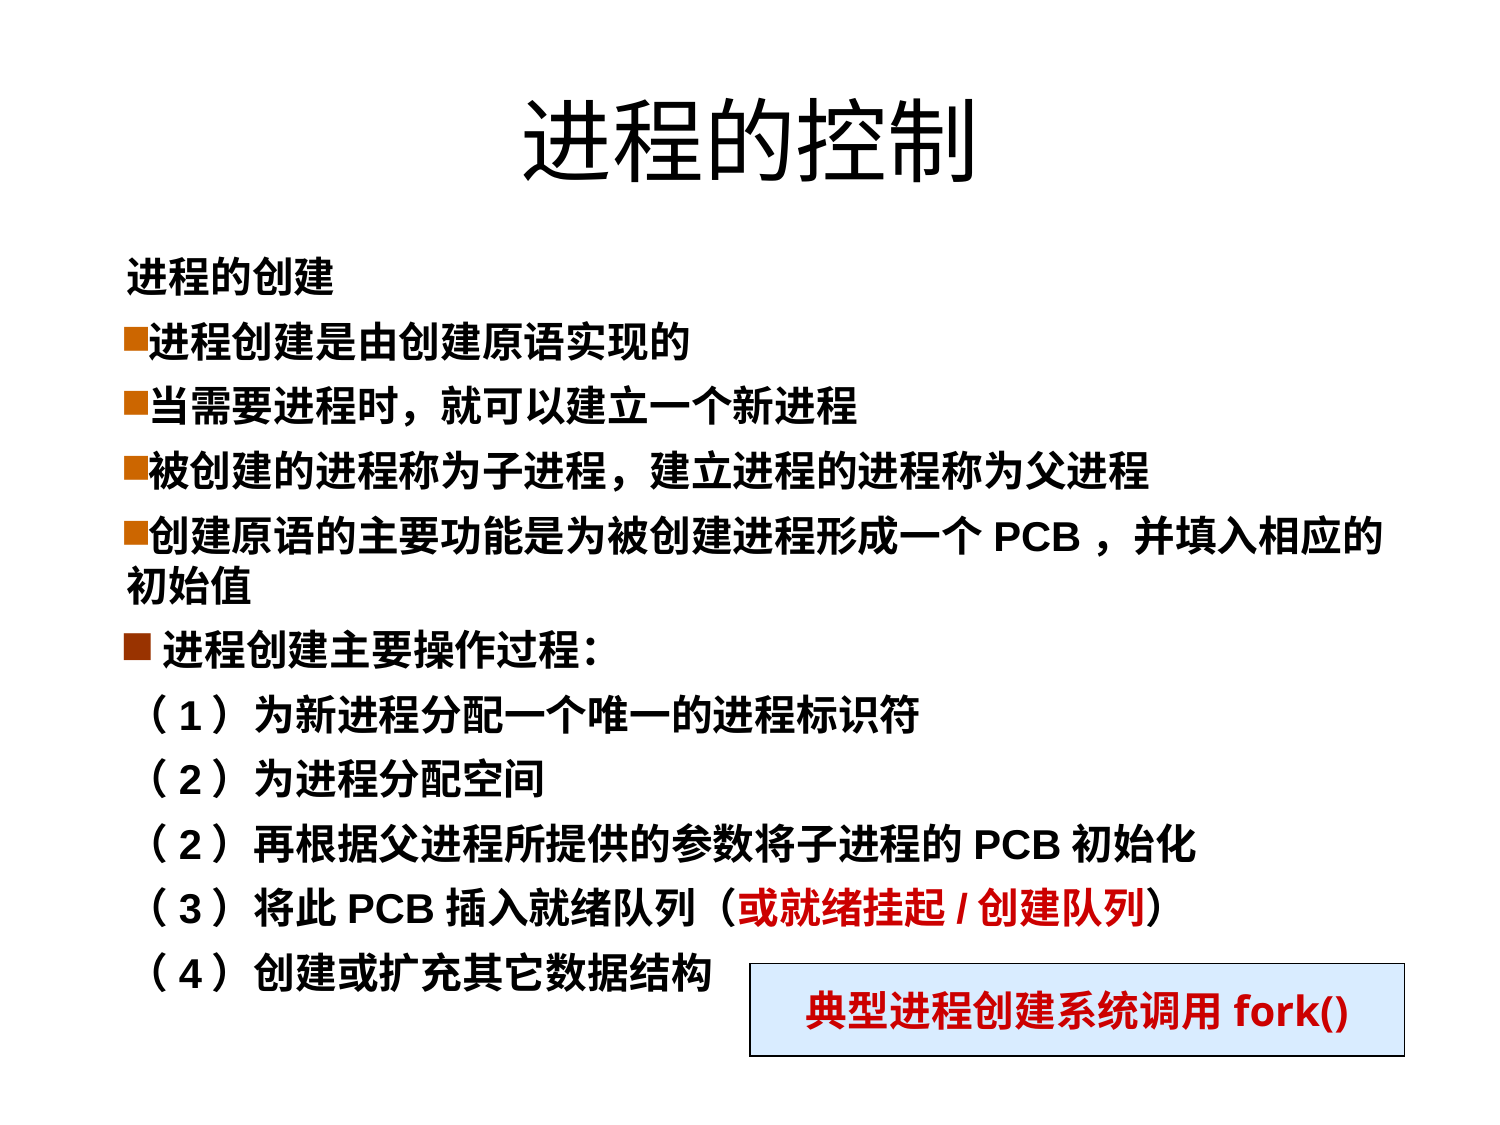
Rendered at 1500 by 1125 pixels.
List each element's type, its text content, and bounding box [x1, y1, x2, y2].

text_box 进程的控制 [74, 45, 1425, 233]
text_box 典型进程创建系统调用fork() [749, 963, 1405, 1057]
text_box 进程的创建 进程创建是由创建原语实现的 当需要进程时，就可以建立一个新进程 被创建的进程称为子进程，建立进程的进程称为父进程 创建原语的主要功能是为被创建进程形成一个PCB，并填入相应的初始值 进程创建主要操作过程： （1）为新进程分配一个唯一的进程标识符 （2）为进程分配空间 （2）再根据父进程所提供的参数将子进程的PCB初始化 （3）将此PCB插入就绪队列（或就绪挂起/创建队列） （4）创建或扩充其它数据结构 [112, 243, 1423, 985]
